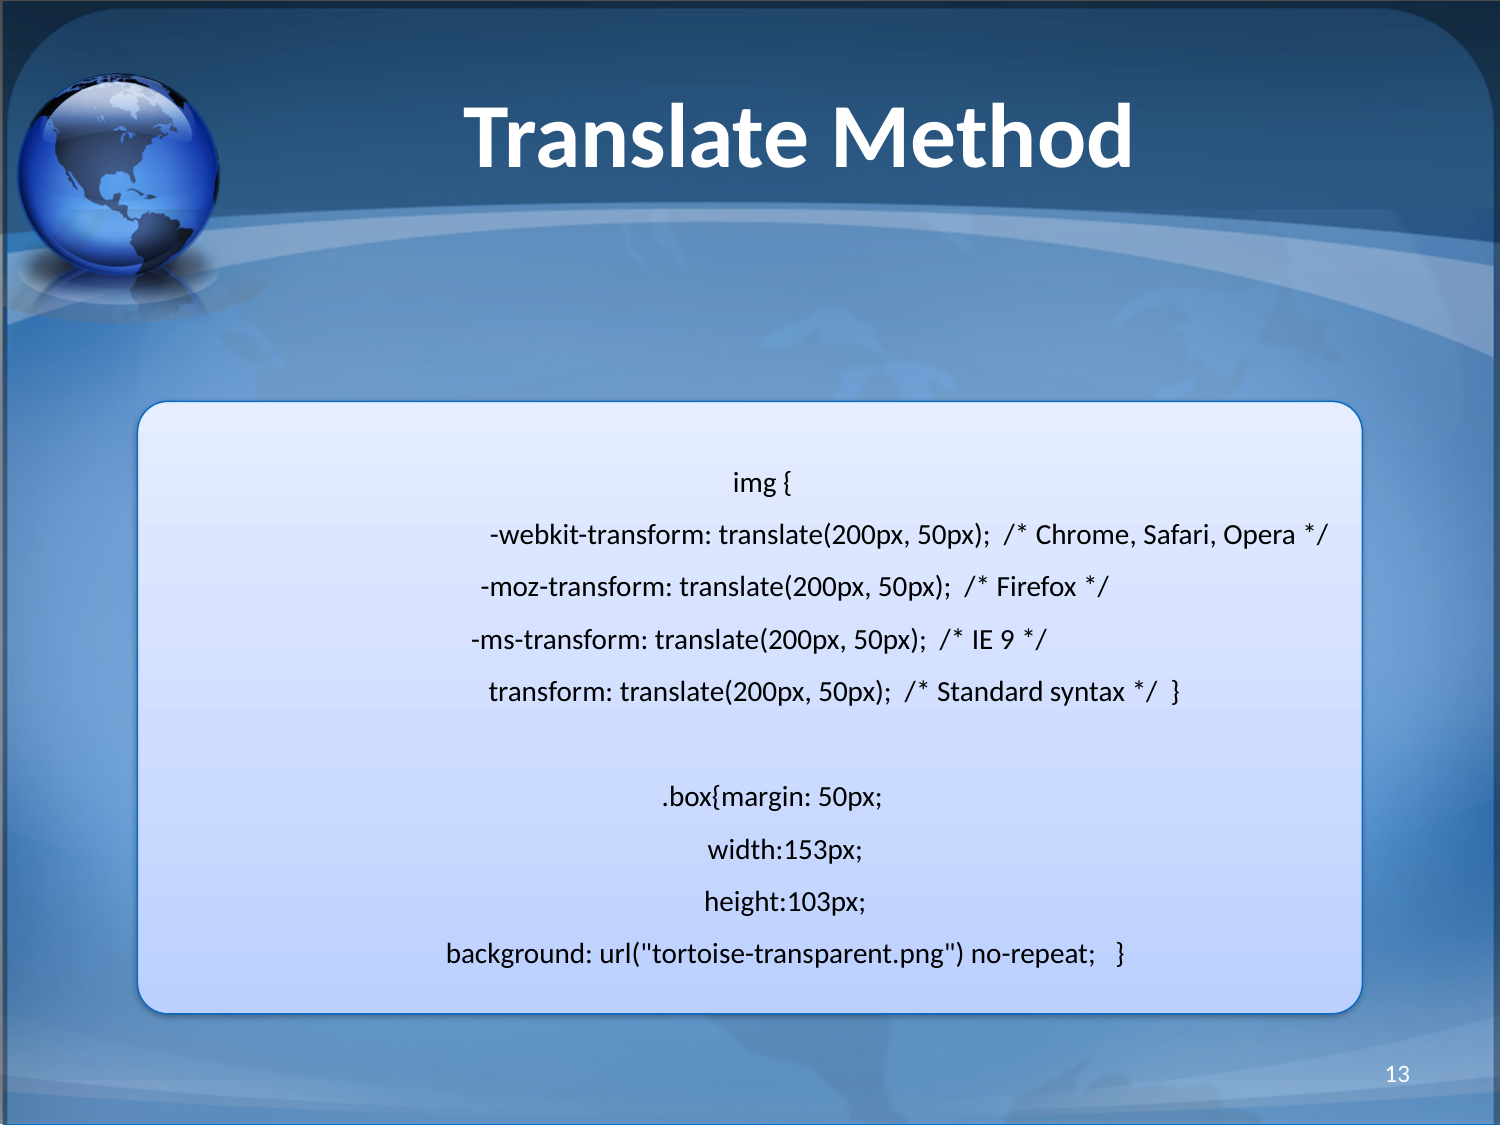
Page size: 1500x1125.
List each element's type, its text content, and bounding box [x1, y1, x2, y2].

text_box [809, 560, 841, 666]
text_box img { -webkit-transform: translate(200px, 50px); /* Chrome, Safari, Opera */ -moz-transform: translate(200px, 50px); /* Firefox */ -ms-transform: translate(200px, 50px); /* IE 9 */ transform: translate(200px, 50px); /* Standard syntax */ } .box{margin: 50px; width:153px; height:103px; background: url("tortoise-transparent.png") no-repeat; } [136, 400, 1364, 1015]
picture [0, 0, 1500, 1125]
slide_number 13 [1074, 1042, 1425, 1103]
title Translate Method [174, 37, 1425, 225]
